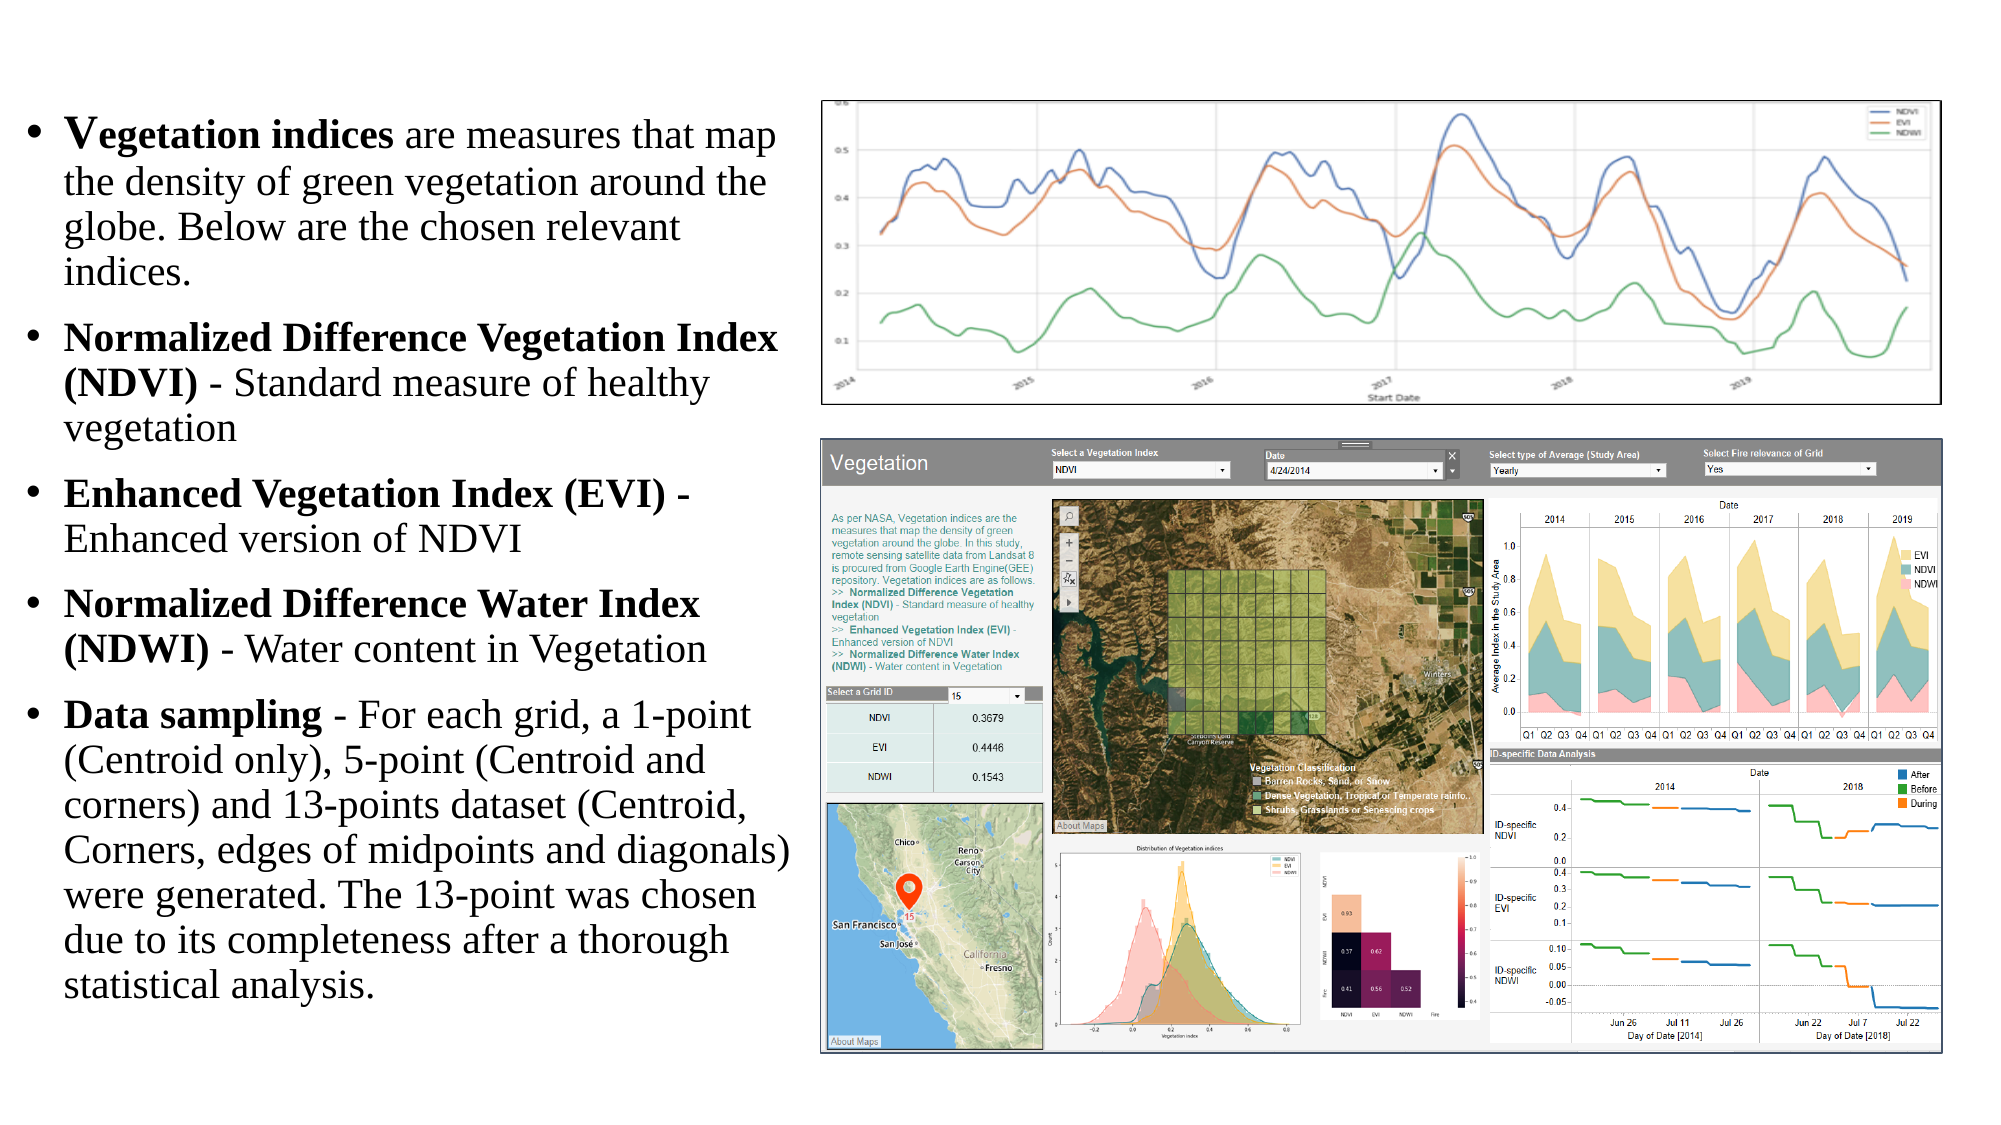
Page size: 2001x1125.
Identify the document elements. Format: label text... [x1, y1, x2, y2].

picture [820, 439, 1942, 1053]
picture [820, 99, 1942, 406]
list Vegetation indices are measures that map the density of green vegetation around the globe. Below are the chosen relevant indices. Normalized Difference Vegetation Index (NDVI) - Standard measure of healthy vegetation Enhanced Vegetation Index (EVI) - Enhanced version of NDVI Normalized Difference Water Index (NDWI) - Water content in Vegetation Data sampling - For each grid, a 1-point (Centroid only), 5-point (Centroid and corners) and 13-points dataset (Centroid, Corners, edges of midpoints and diagonals) were generated. The 13-point was chosen due to its completeness after a thorough statistical analysis. [11, 100, 822, 821]
